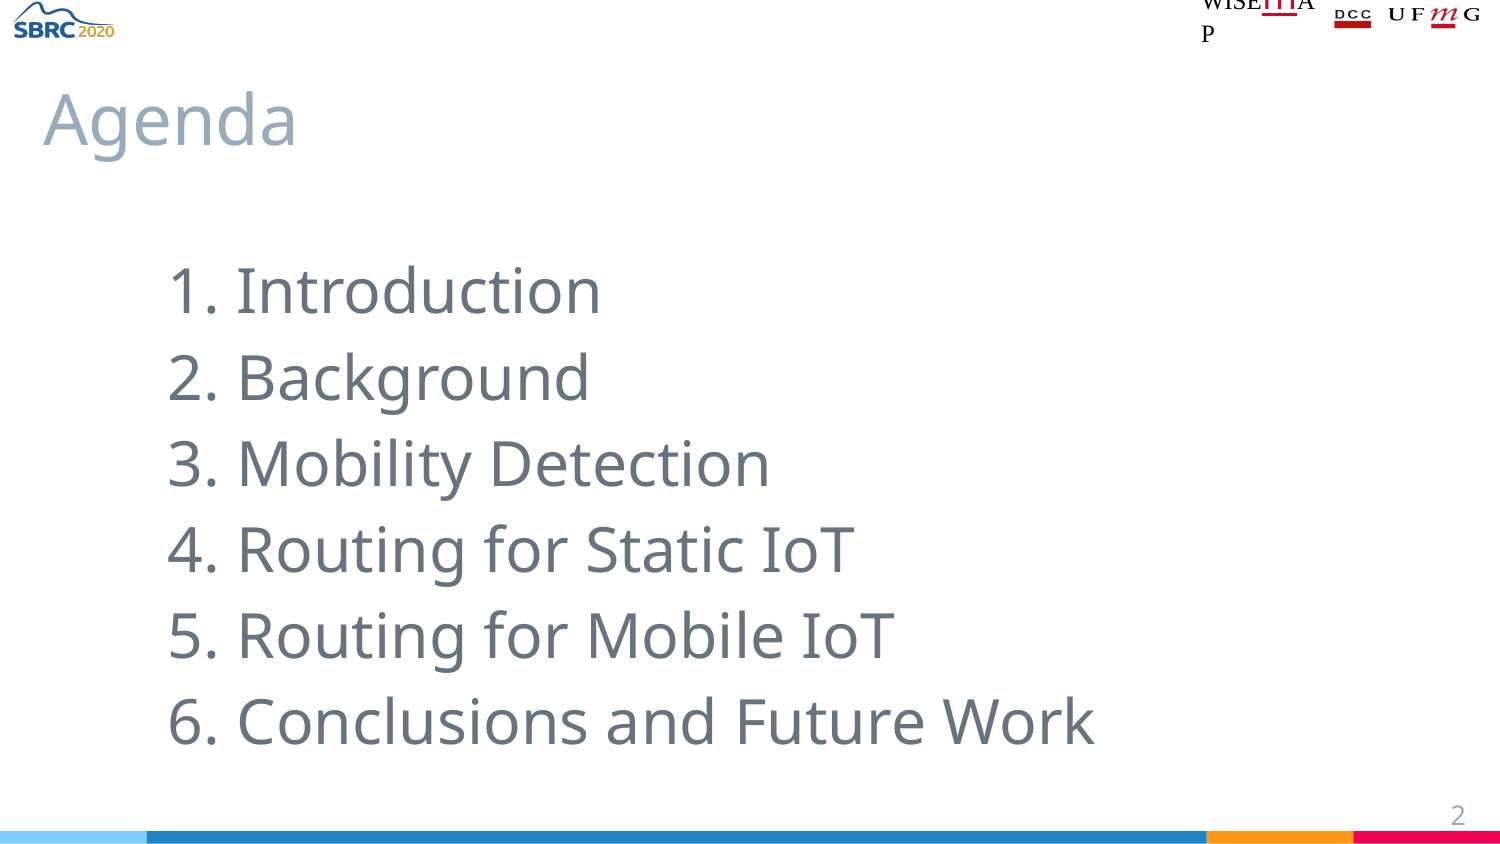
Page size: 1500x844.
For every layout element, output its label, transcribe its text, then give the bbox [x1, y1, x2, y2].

picture [1387, 8, 1480, 31]
slide_number ‹#› [1391, 783, 1482, 835]
picture [11, 0, 116, 40]
title Agenda [28, 33, 1482, 175]
list Introduction Background Mobility Detection Routing for Static IoT Routing for Mobile IoT Conclusions and Future Work [146, 225, 1392, 809]
picture [1251, 8, 1372, 33]
